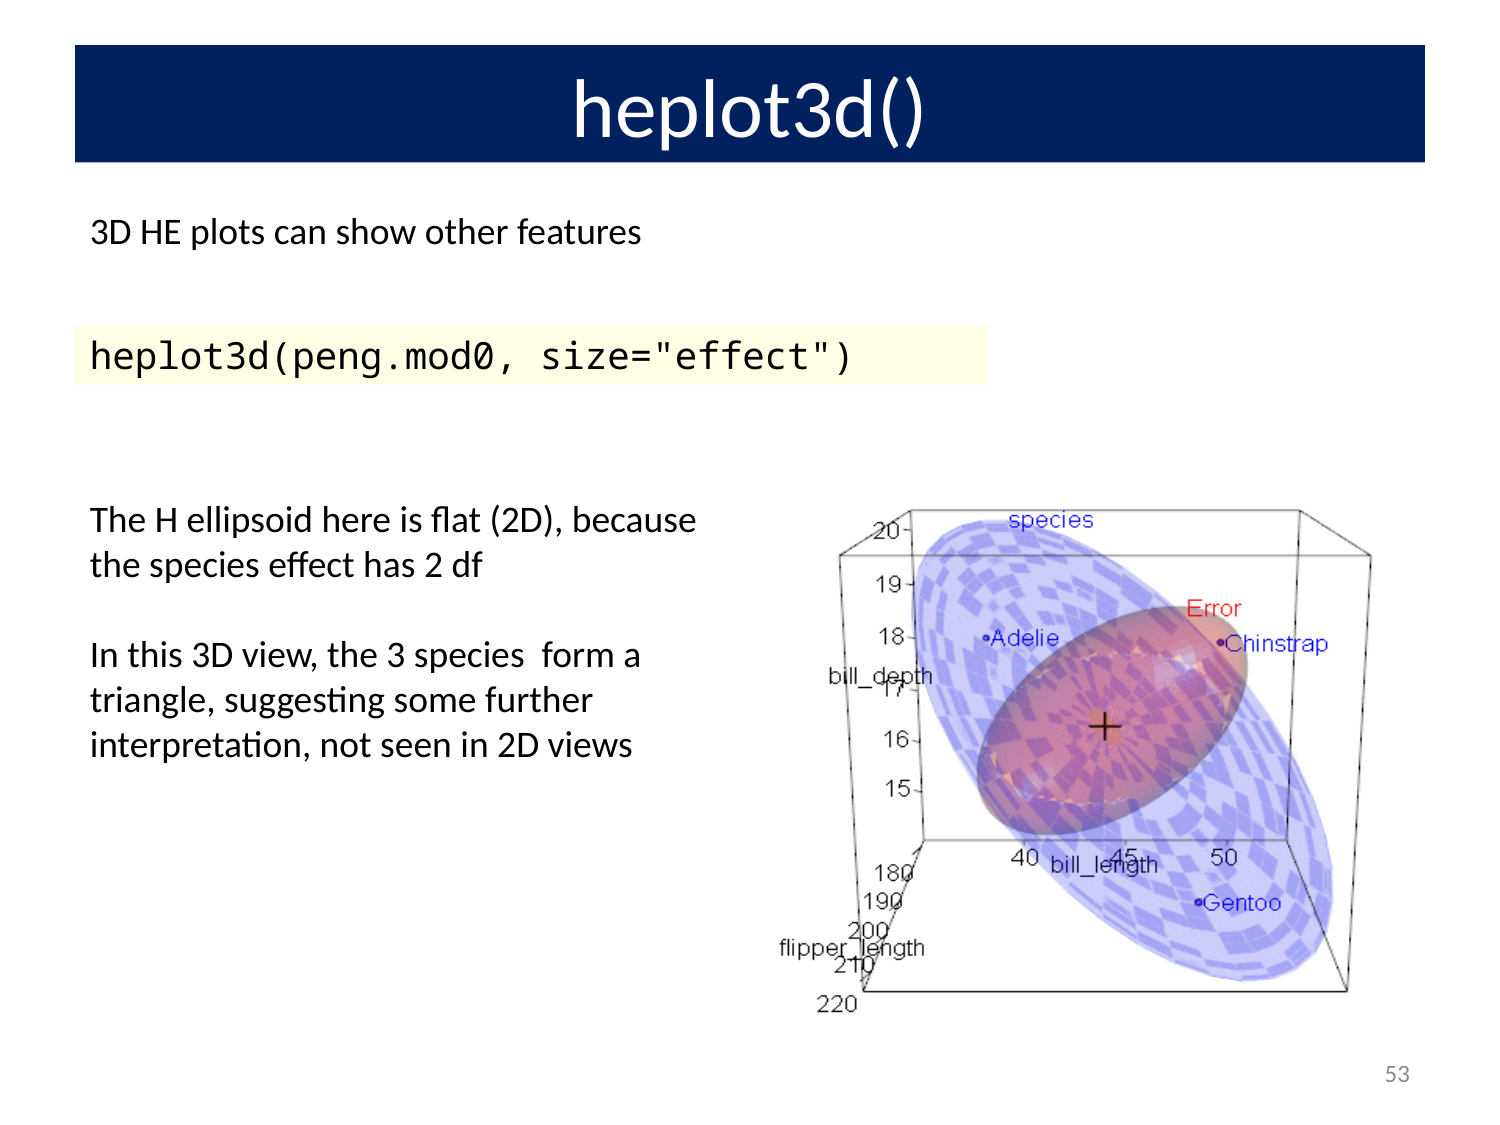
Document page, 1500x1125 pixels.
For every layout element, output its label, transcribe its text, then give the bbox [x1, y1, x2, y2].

slide_number 53 [1074, 1072, 1425, 1103]
title heplot3d() [75, 45, 1425, 163]
text_box 3D HE plots can show other features [74, 199, 813, 260]
text_box heplot3d(peng.mod0, size="effect") [74, 324, 988, 385]
picture [729, 387, 1481, 1063]
text_box The H ellipsoid here is flat (2D), because the species effect has 2 df In this 3D view, the 3 species form a triangle, suggesting some further interpretation, not seen in 2D views [74, 487, 724, 773]
